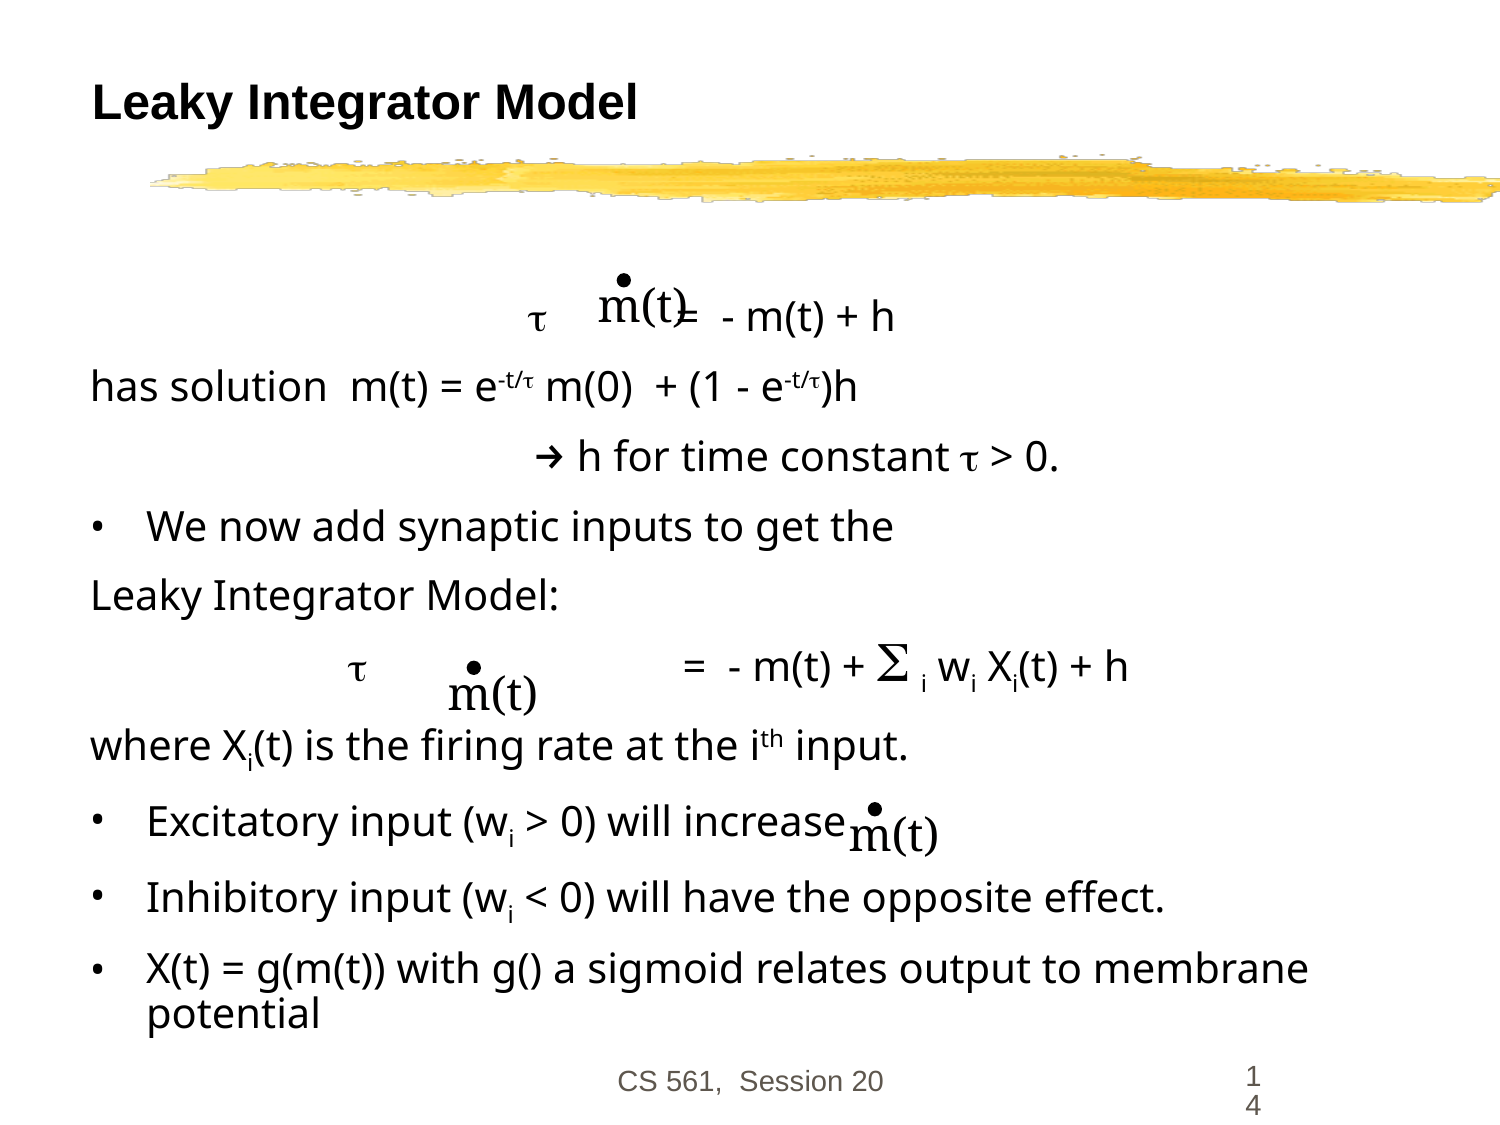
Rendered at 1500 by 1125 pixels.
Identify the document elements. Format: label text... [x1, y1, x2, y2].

list τ = - m(t) + h has solution m(t) = e-t/τ m(0) + (1 - e-t/τ)h → h for time constant τ > 0. We now add synaptic inputs to get the Leaky Integrator Model: τ = - m(t) + Σ i wi Xi(t) + h where Xi(t) is the firing rate at the ith input. Excitatory input (wi > 0) will increase Inhibitory input (wi < 0) will have the opposite effect. X(t) = g(m(t)) with g() a sigmoid relates output to membrane potential [74, 286, 1411, 1125]
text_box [838, 802, 950, 884]
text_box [437, 661, 549, 742]
title Leaky Integrator Model [76, 0, 1416, 138]
picture [149, 149, 1500, 213]
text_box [587, 273, 699, 355]
